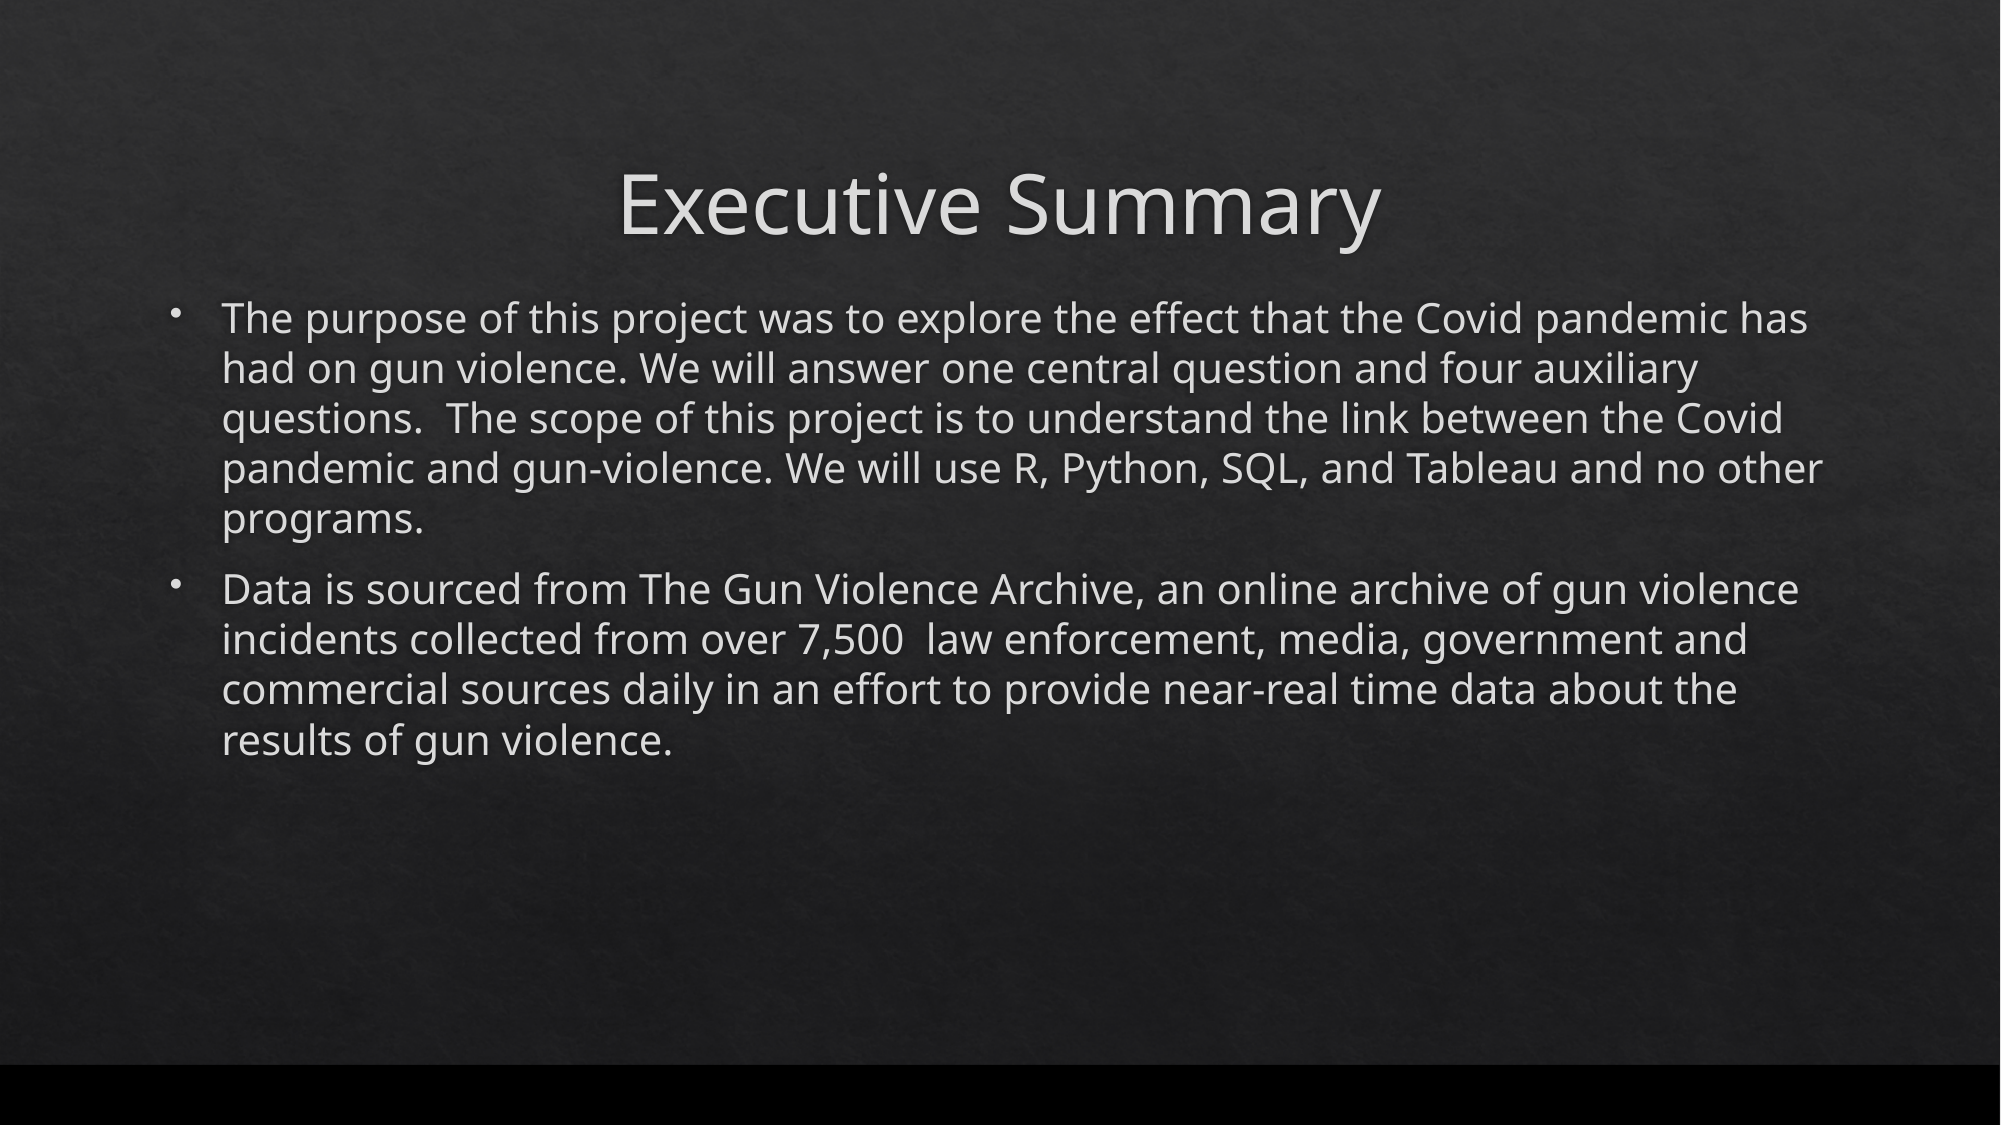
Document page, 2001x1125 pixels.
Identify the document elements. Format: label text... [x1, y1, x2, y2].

list The purpose of this project was to explore the effect that the Covid pandemic has had on gun violence. We will answer one central question and four auxiliary questions. The scope of this project is to understand the link between the Covid pandemic and gun-violence. We will use R, Python, SQL, and Tableau and no other programs. Data is sourced from The Gun Violence Archive, an online archive of gun violence incidents collected from over 7,500 law enforcement, media, government and commercial sources daily in an effort to provide near-real time data about the results of gun violence. [149, 284, 1849, 950]
title Executive Summary [149, 99, 1849, 260]
